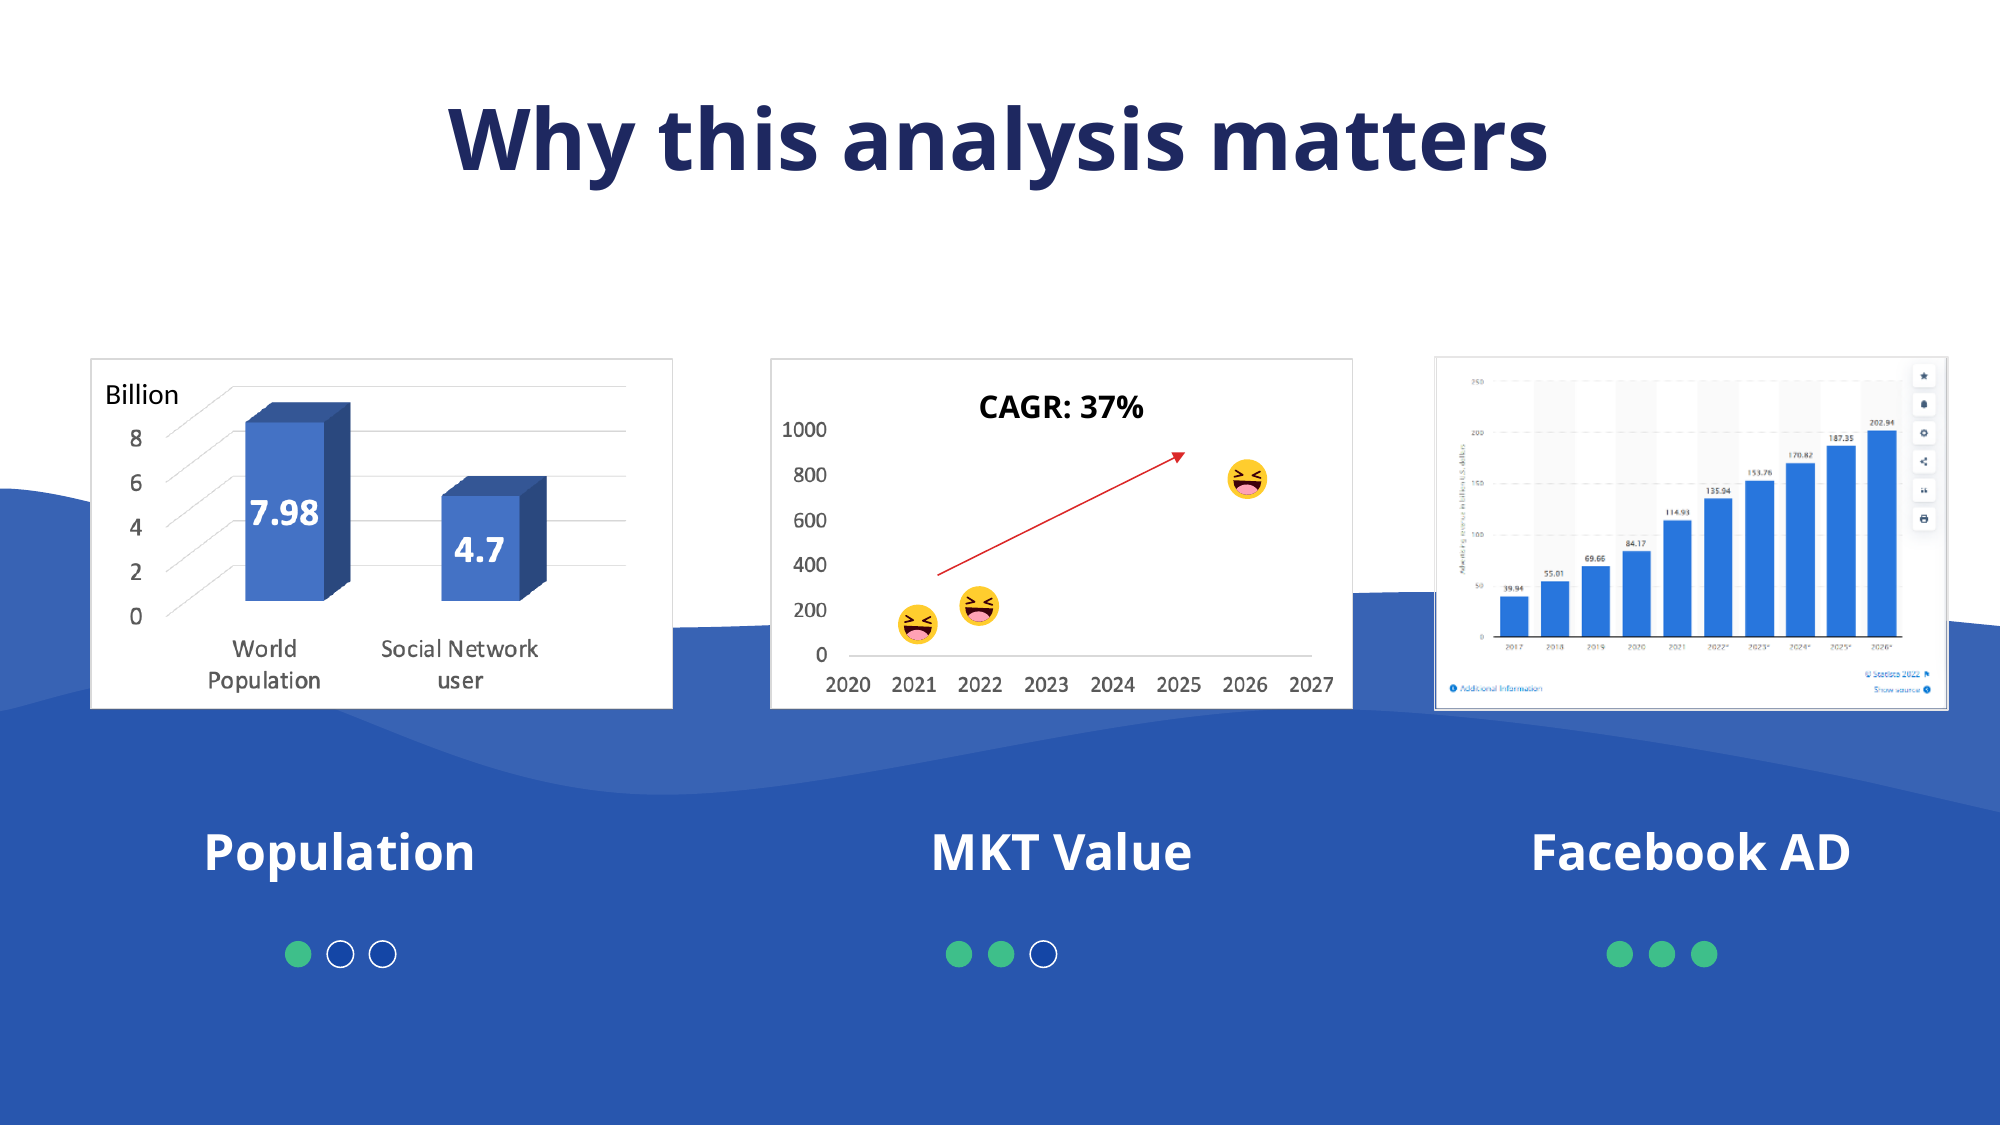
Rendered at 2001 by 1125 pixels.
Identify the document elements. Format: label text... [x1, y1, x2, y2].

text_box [1606, 940, 1718, 968]
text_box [1227, 459, 1268, 500]
picture [1434, 357, 1948, 710]
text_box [0, 488, 2000, 1125]
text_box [945, 940, 1057, 968]
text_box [897, 604, 938, 645]
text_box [284, 940, 397, 968]
picture [770, 357, 1353, 710]
picture [90, 357, 673, 710]
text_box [937, 452, 1186, 576]
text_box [959, 585, 1000, 627]
text_box Why this analysis matters [215, 84, 1785, 188]
